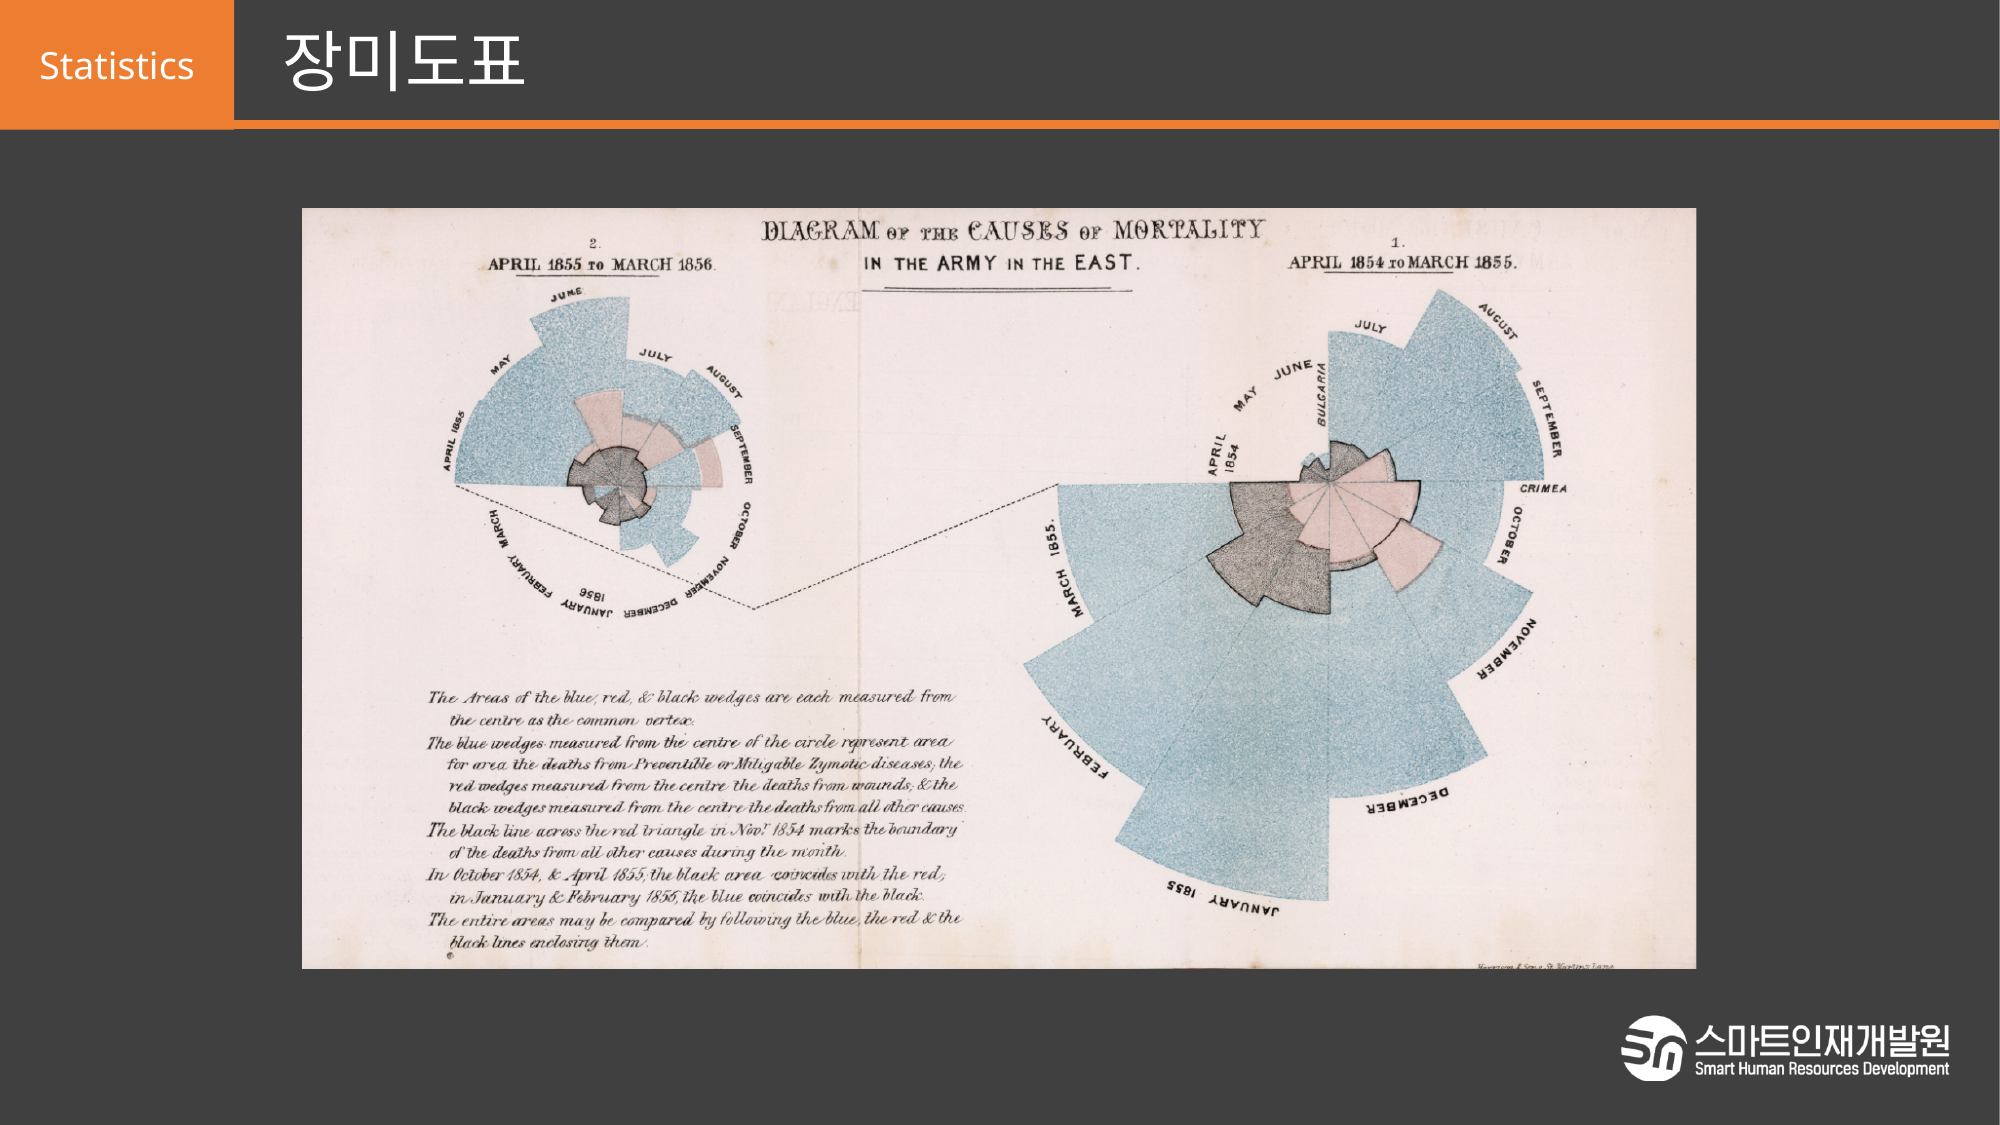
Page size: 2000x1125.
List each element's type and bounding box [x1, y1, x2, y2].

picture [1616, 1012, 1955, 1081]
text_box [0, 0, 2000, 131]
picture [301, 207, 1697, 969]
